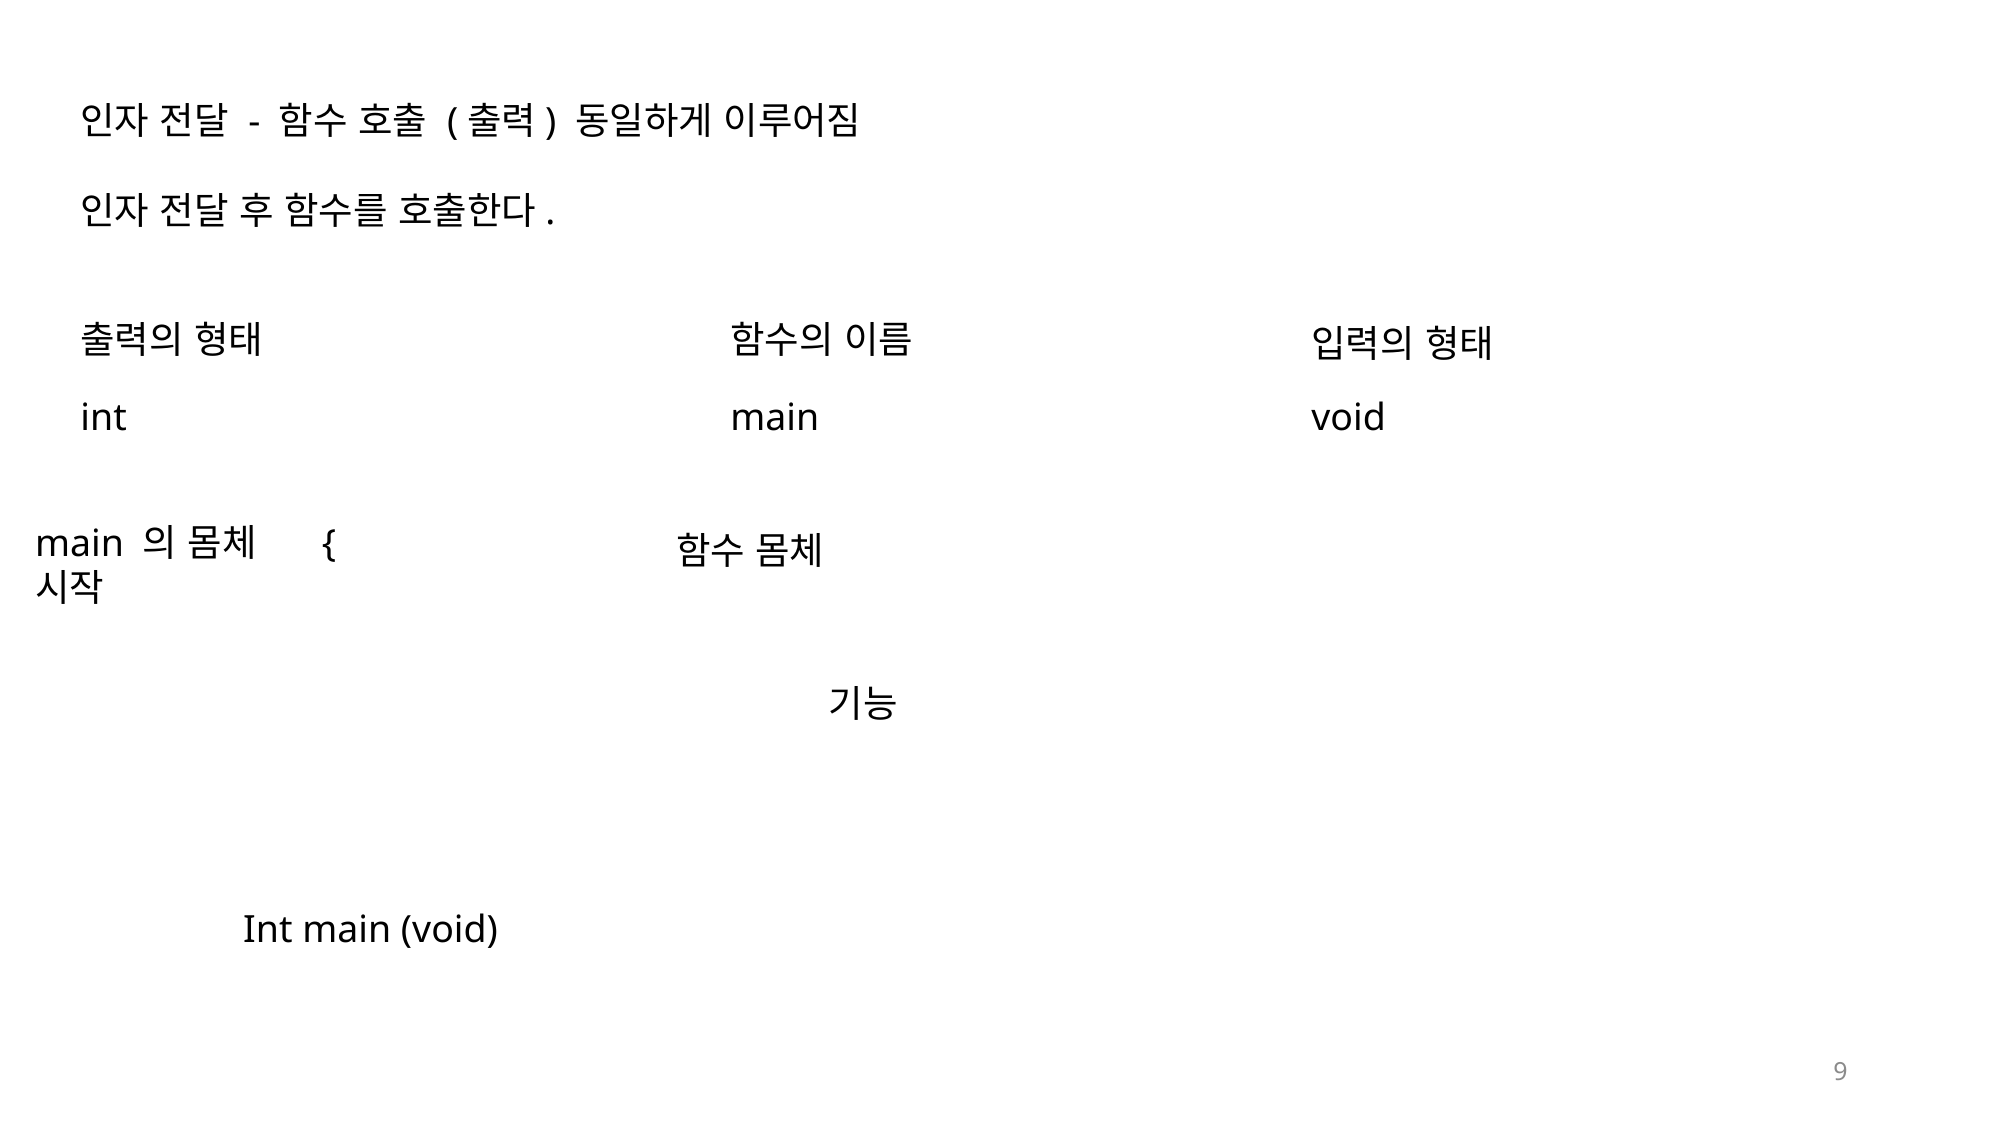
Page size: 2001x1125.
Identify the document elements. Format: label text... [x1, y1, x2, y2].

slide_number 9 [1412, 1042, 1863, 1103]
text_box 기능 [813, 672, 1120, 732]
text_box int [65, 385, 360, 446]
text_box 함수 몸체 [661, 519, 967, 580]
text_box main [715, 385, 1010, 446]
text_box 출력의 형태 [65, 308, 360, 369]
text_box main 의 몸체 시작 [20, 511, 326, 617]
text_box Int main (void) [228, 897, 534, 957]
text_box void [1296, 385, 1591, 446]
text_box { [326, 511, 601, 572]
text_box 인자 전달 - 함수 호출 (출력) 동일하게 이루어짐 인자 전달 후 함수를 호출한다. [65, 89, 1066, 240]
text_box 함수의 이름 [715, 308, 1010, 369]
text_box 입력의 형태 [1296, 312, 1591, 372]
